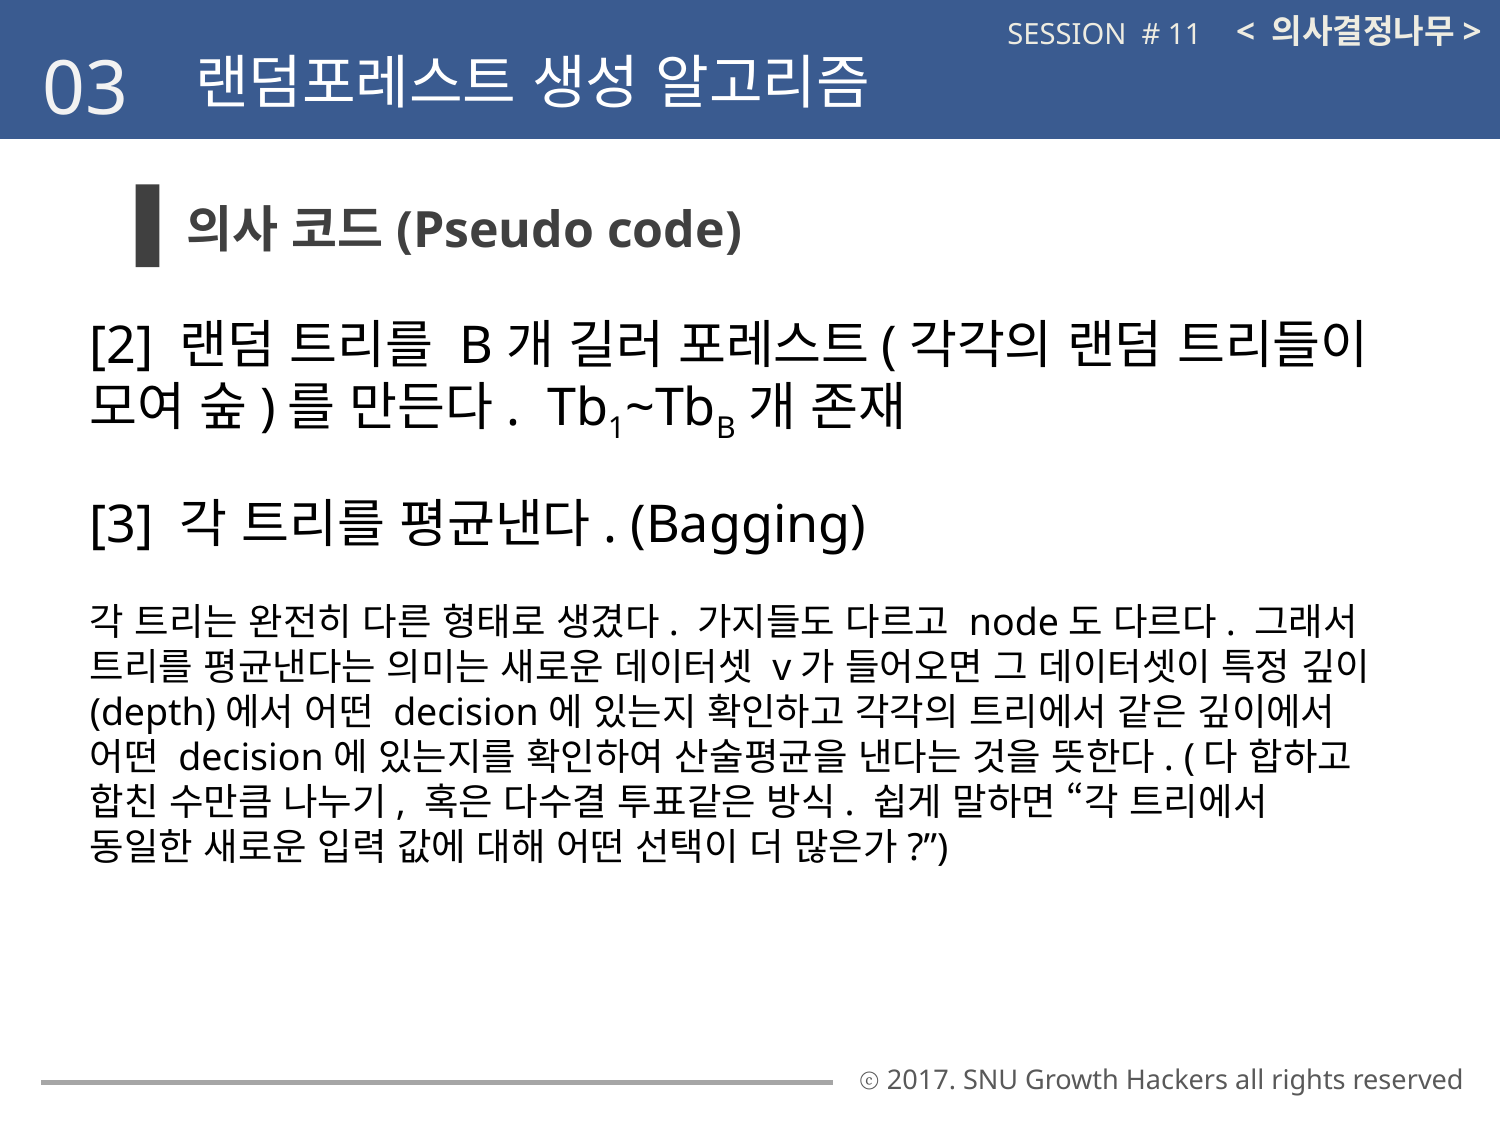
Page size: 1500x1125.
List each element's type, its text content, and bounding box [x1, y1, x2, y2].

text_box [0, 0, 1500, 75]
text_box 의사 코드(Pseudo code) [171, 189, 1500, 265]
text_box ⓒ 2017. SNU Growth Hackers all rights reserved [844, 1055, 1495, 1103]
text_box [134, 182, 161, 269]
text_box 03 [27, 75, 144, 138]
text_box [0, 75, 1500, 139]
text_box [2] 랜덤 트리를 B개 길러 포레스트(각각의 랜덤 트리들이 모여 숲)를 만든다. Tb1~TbB개 존재 [3] 각 트리를 평균낸다. (Bagging) 각 트리는 완전히 다른 형태로 생겼다. 가지들도 다르고 node도 다르다. 그래서 트리를 평균낸다는 의미는 새로운 데이터셋 v가 들어오면 그 데이터셋이 특정 깊이(depth)에서 어떤 decision에 있는지 확인하고 각각의 트리에서 같은 깊이에서 어떤 decision에 있는지를 확인하여 산술평균을 낸다는 것을 뜻한다. (다 합하고 합친 수만큼 나누기, 혹은 다수결 투표같은 방식. 쉽게 말하면 “각 트리에서 동일한 새로운 입력 값에 대해 어떤 선택이 더 많은가?”) [74, 296, 1395, 890]
text_box 랜덤포레스트 생성 알고리즘 [180, 75, 885, 123]
